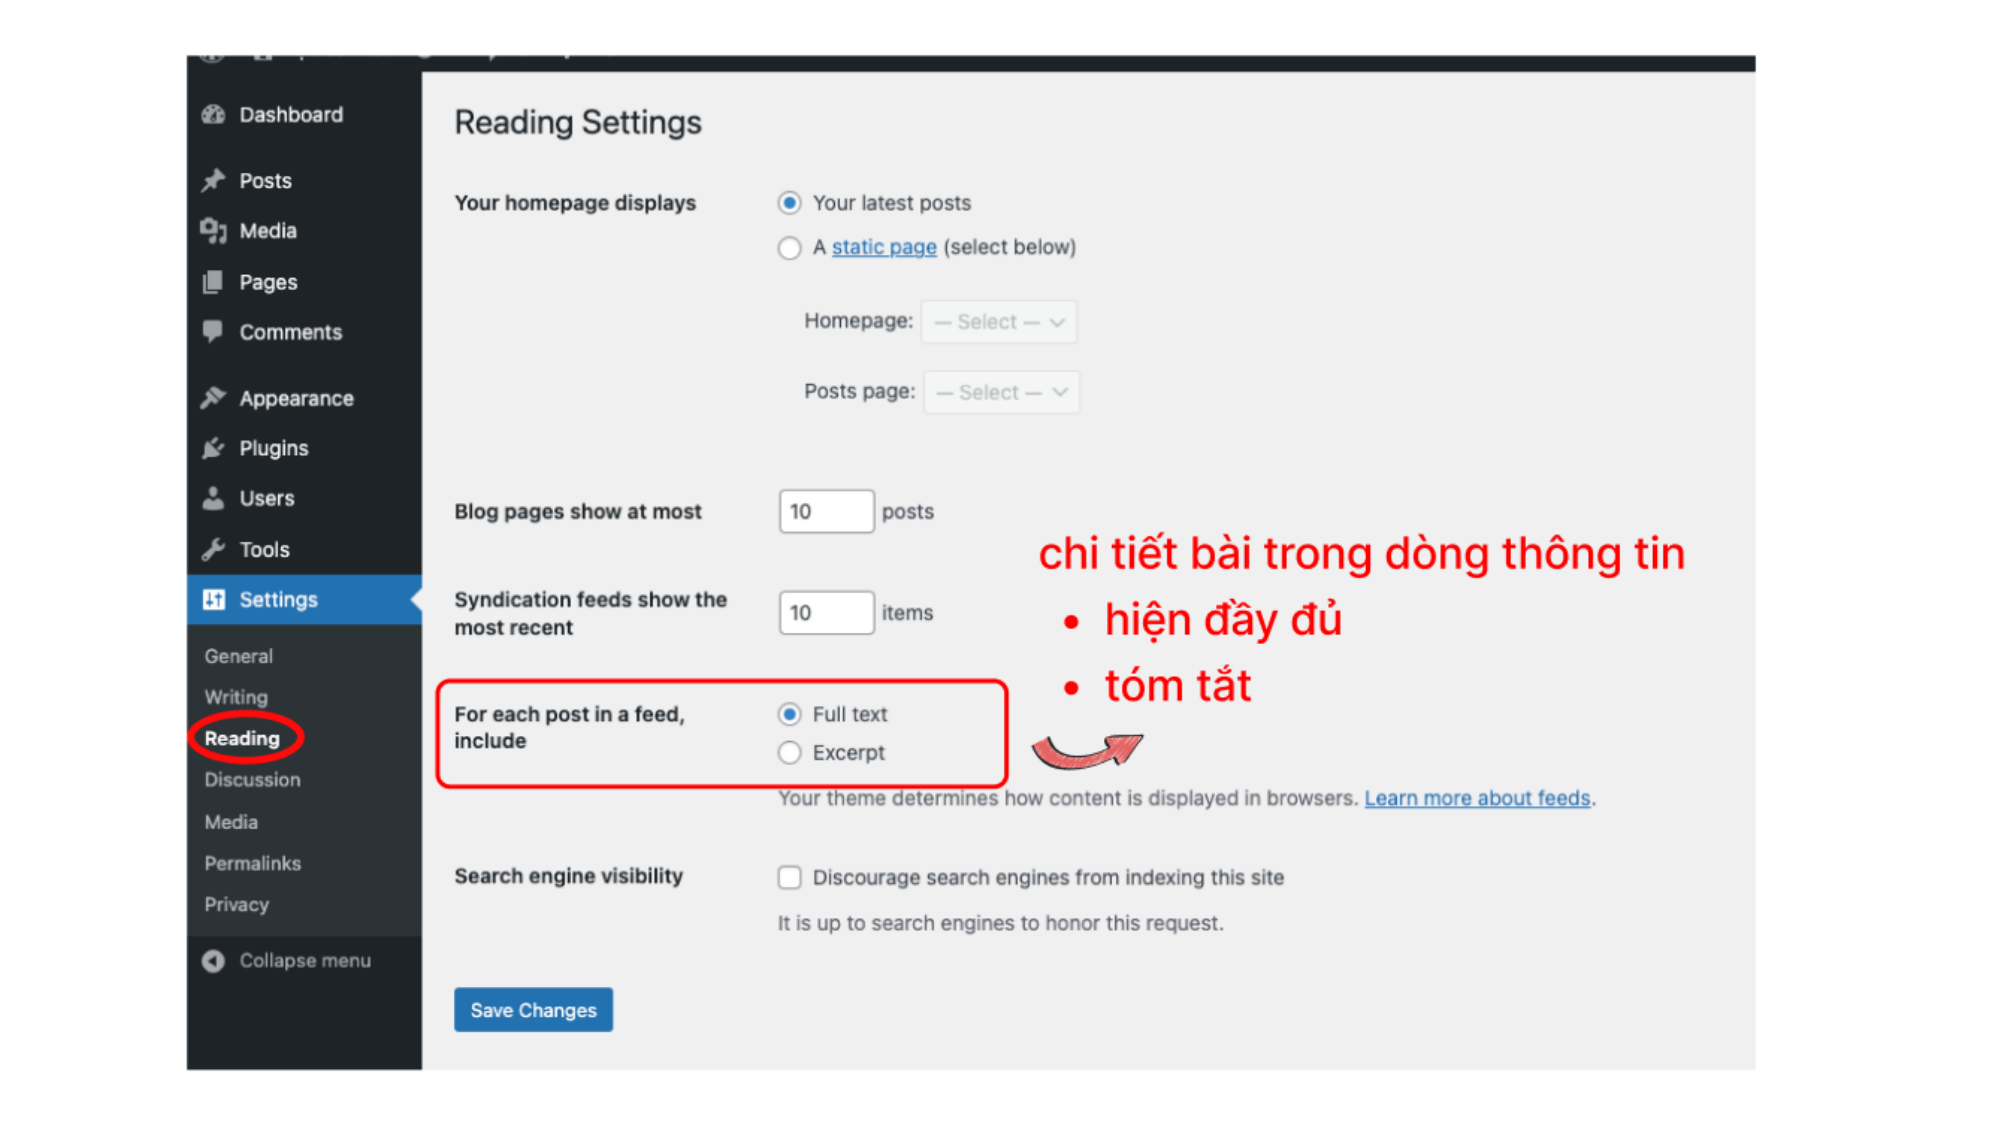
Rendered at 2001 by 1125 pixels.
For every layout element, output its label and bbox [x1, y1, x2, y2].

picture [169, 33, 1777, 1092]
